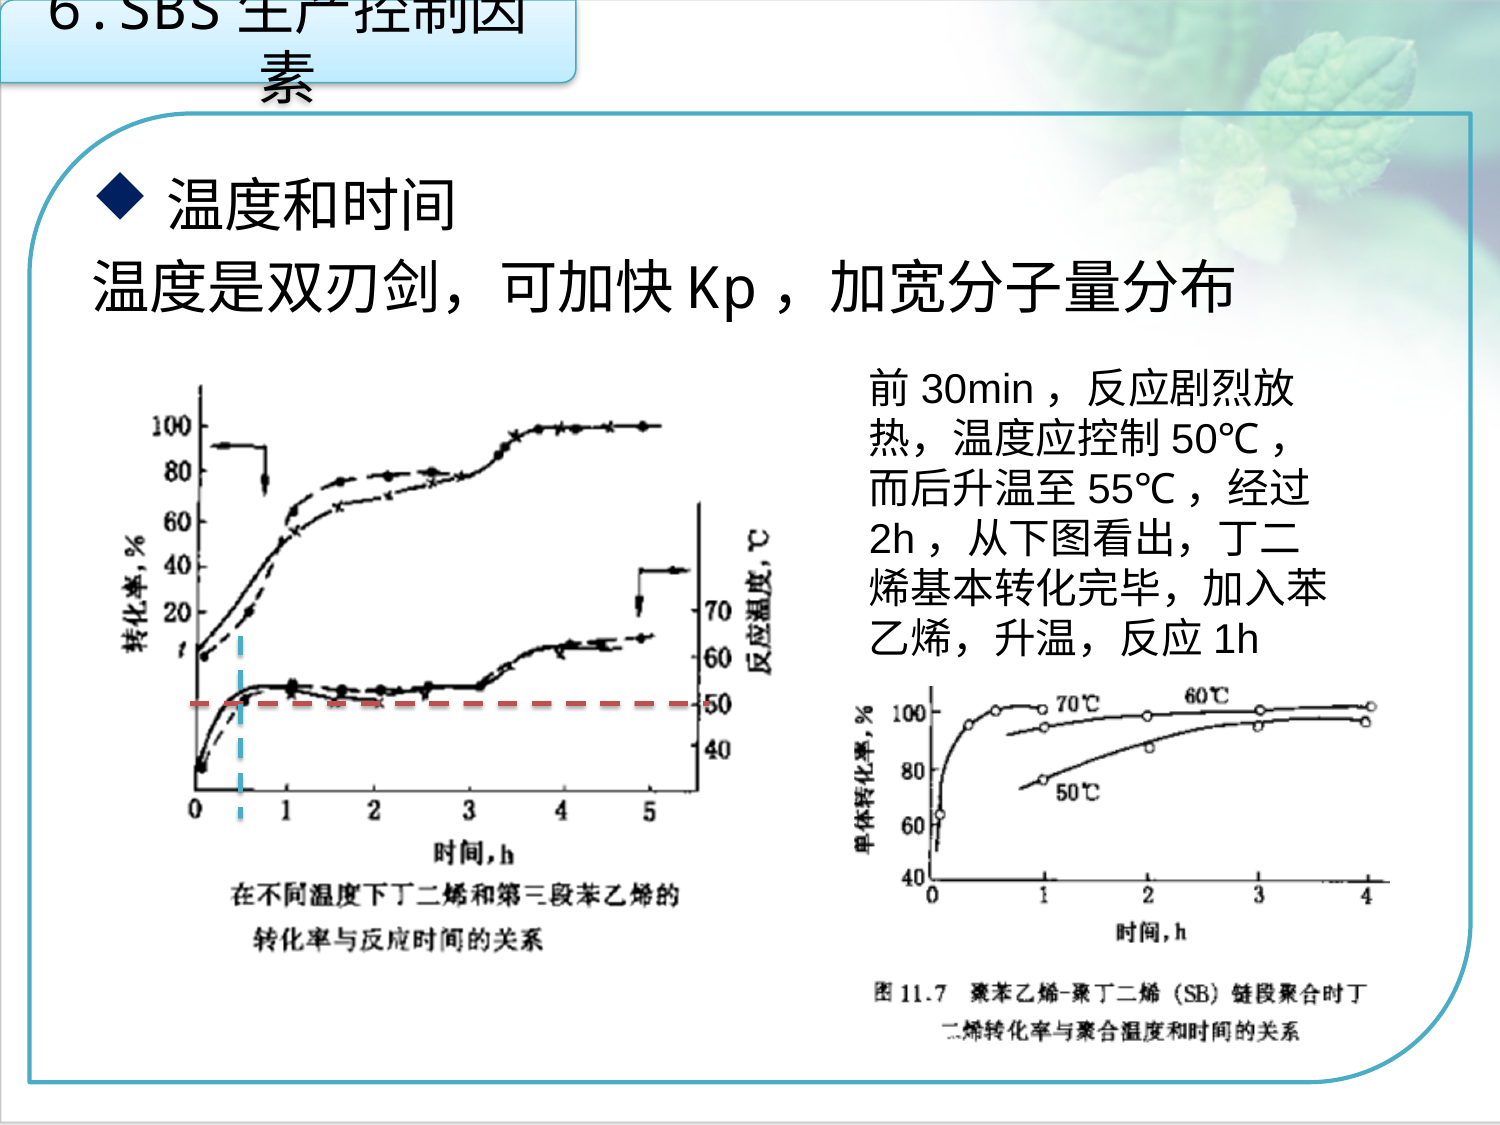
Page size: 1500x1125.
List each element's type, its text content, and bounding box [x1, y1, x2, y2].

picture [0, 0, 1500, 1125]
text_box 6.SBS生产控制因素 [0, 0, 577, 84]
text_box 温度和时间 温度是双刃剑，可加快Kp，加宽分子量分布 [27, 111, 1473, 1085]
text_box 前30min，反应剧烈放热，温度应控制50℃，而后升温至55℃，经过2h，从下图看出，丁二烯基本转化完毕，加入苯乙烯，升温，反应1h [854, 354, 1358, 670]
